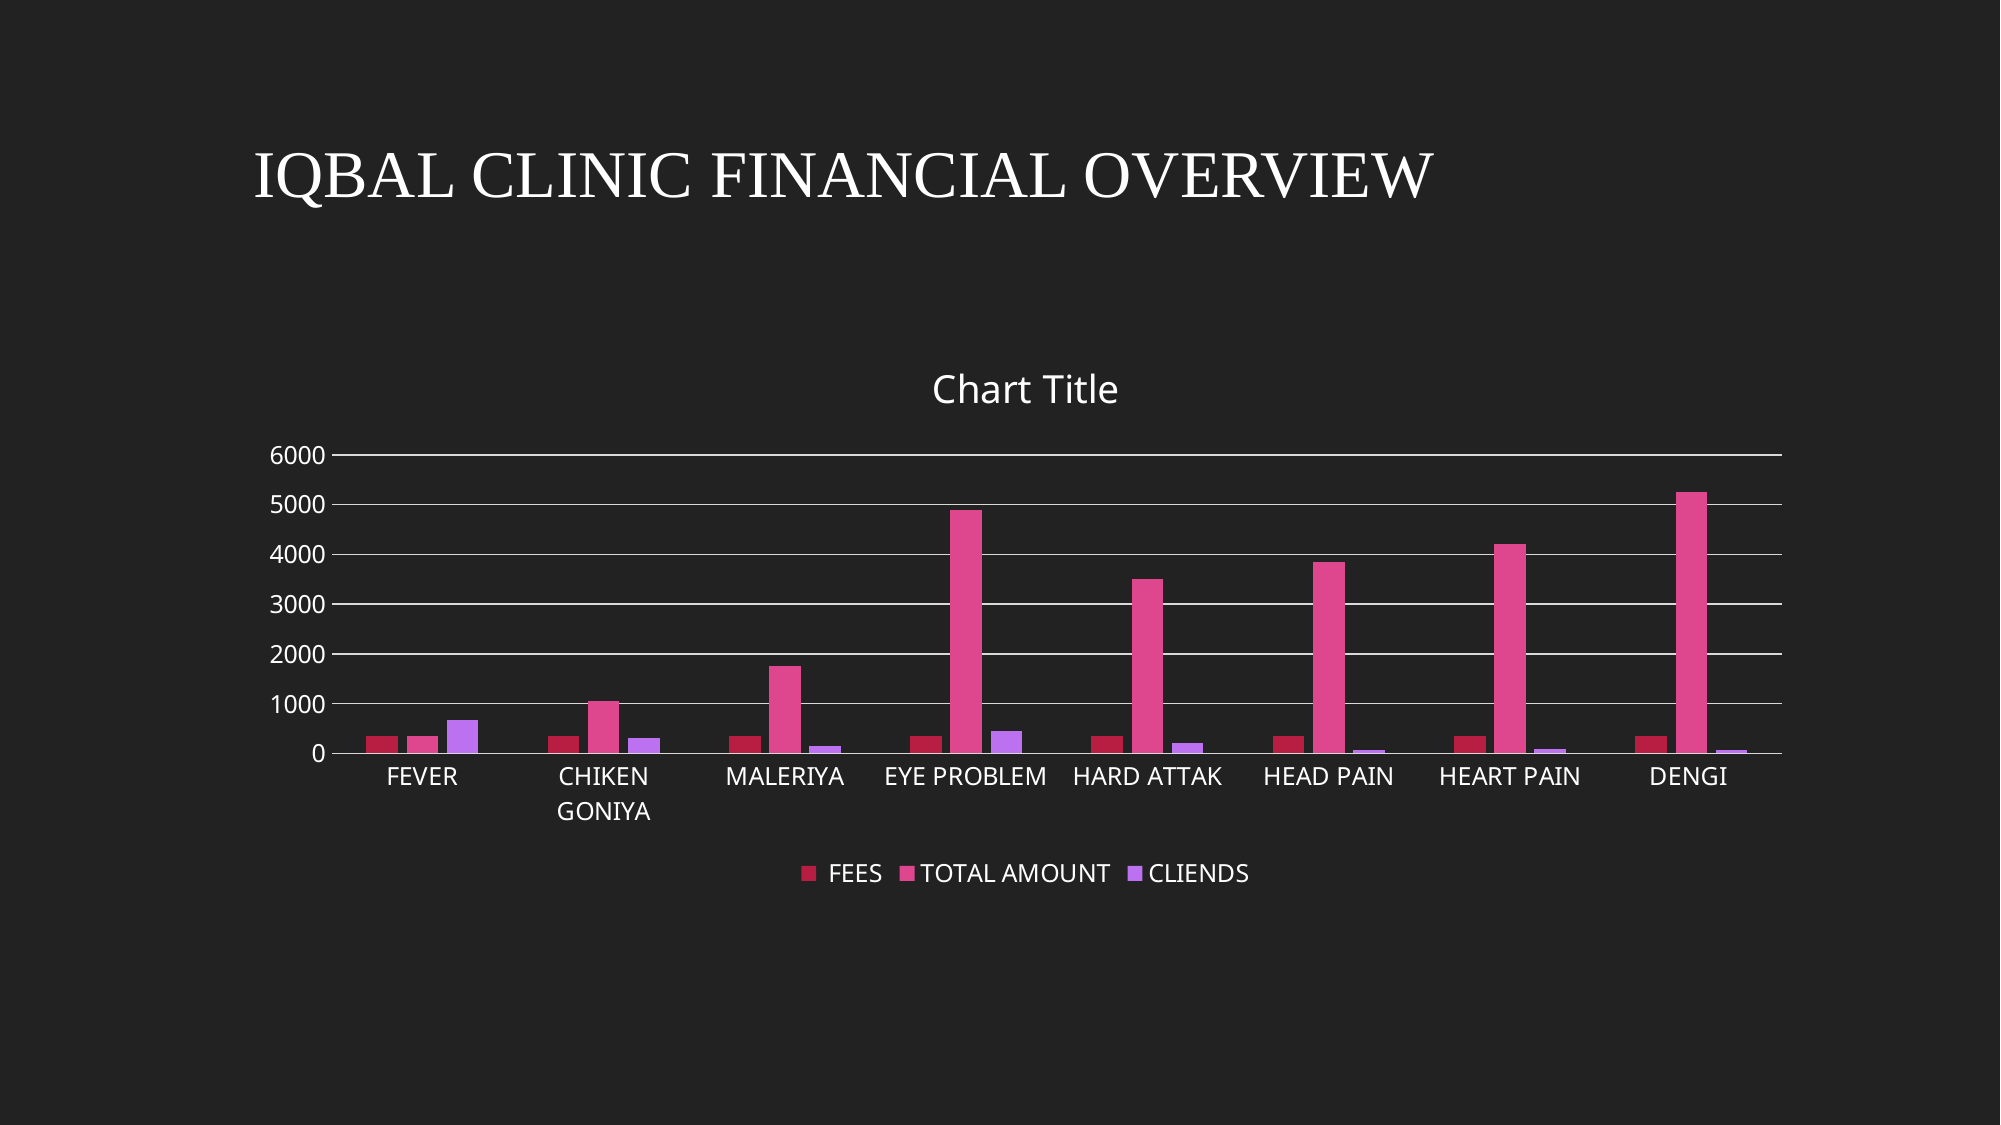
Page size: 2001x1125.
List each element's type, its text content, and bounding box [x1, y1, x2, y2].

chart [237, 330, 1814, 897]
title IQBAL CLINIC FINANCIAL OVERVIEW [238, 131, 1814, 305]
